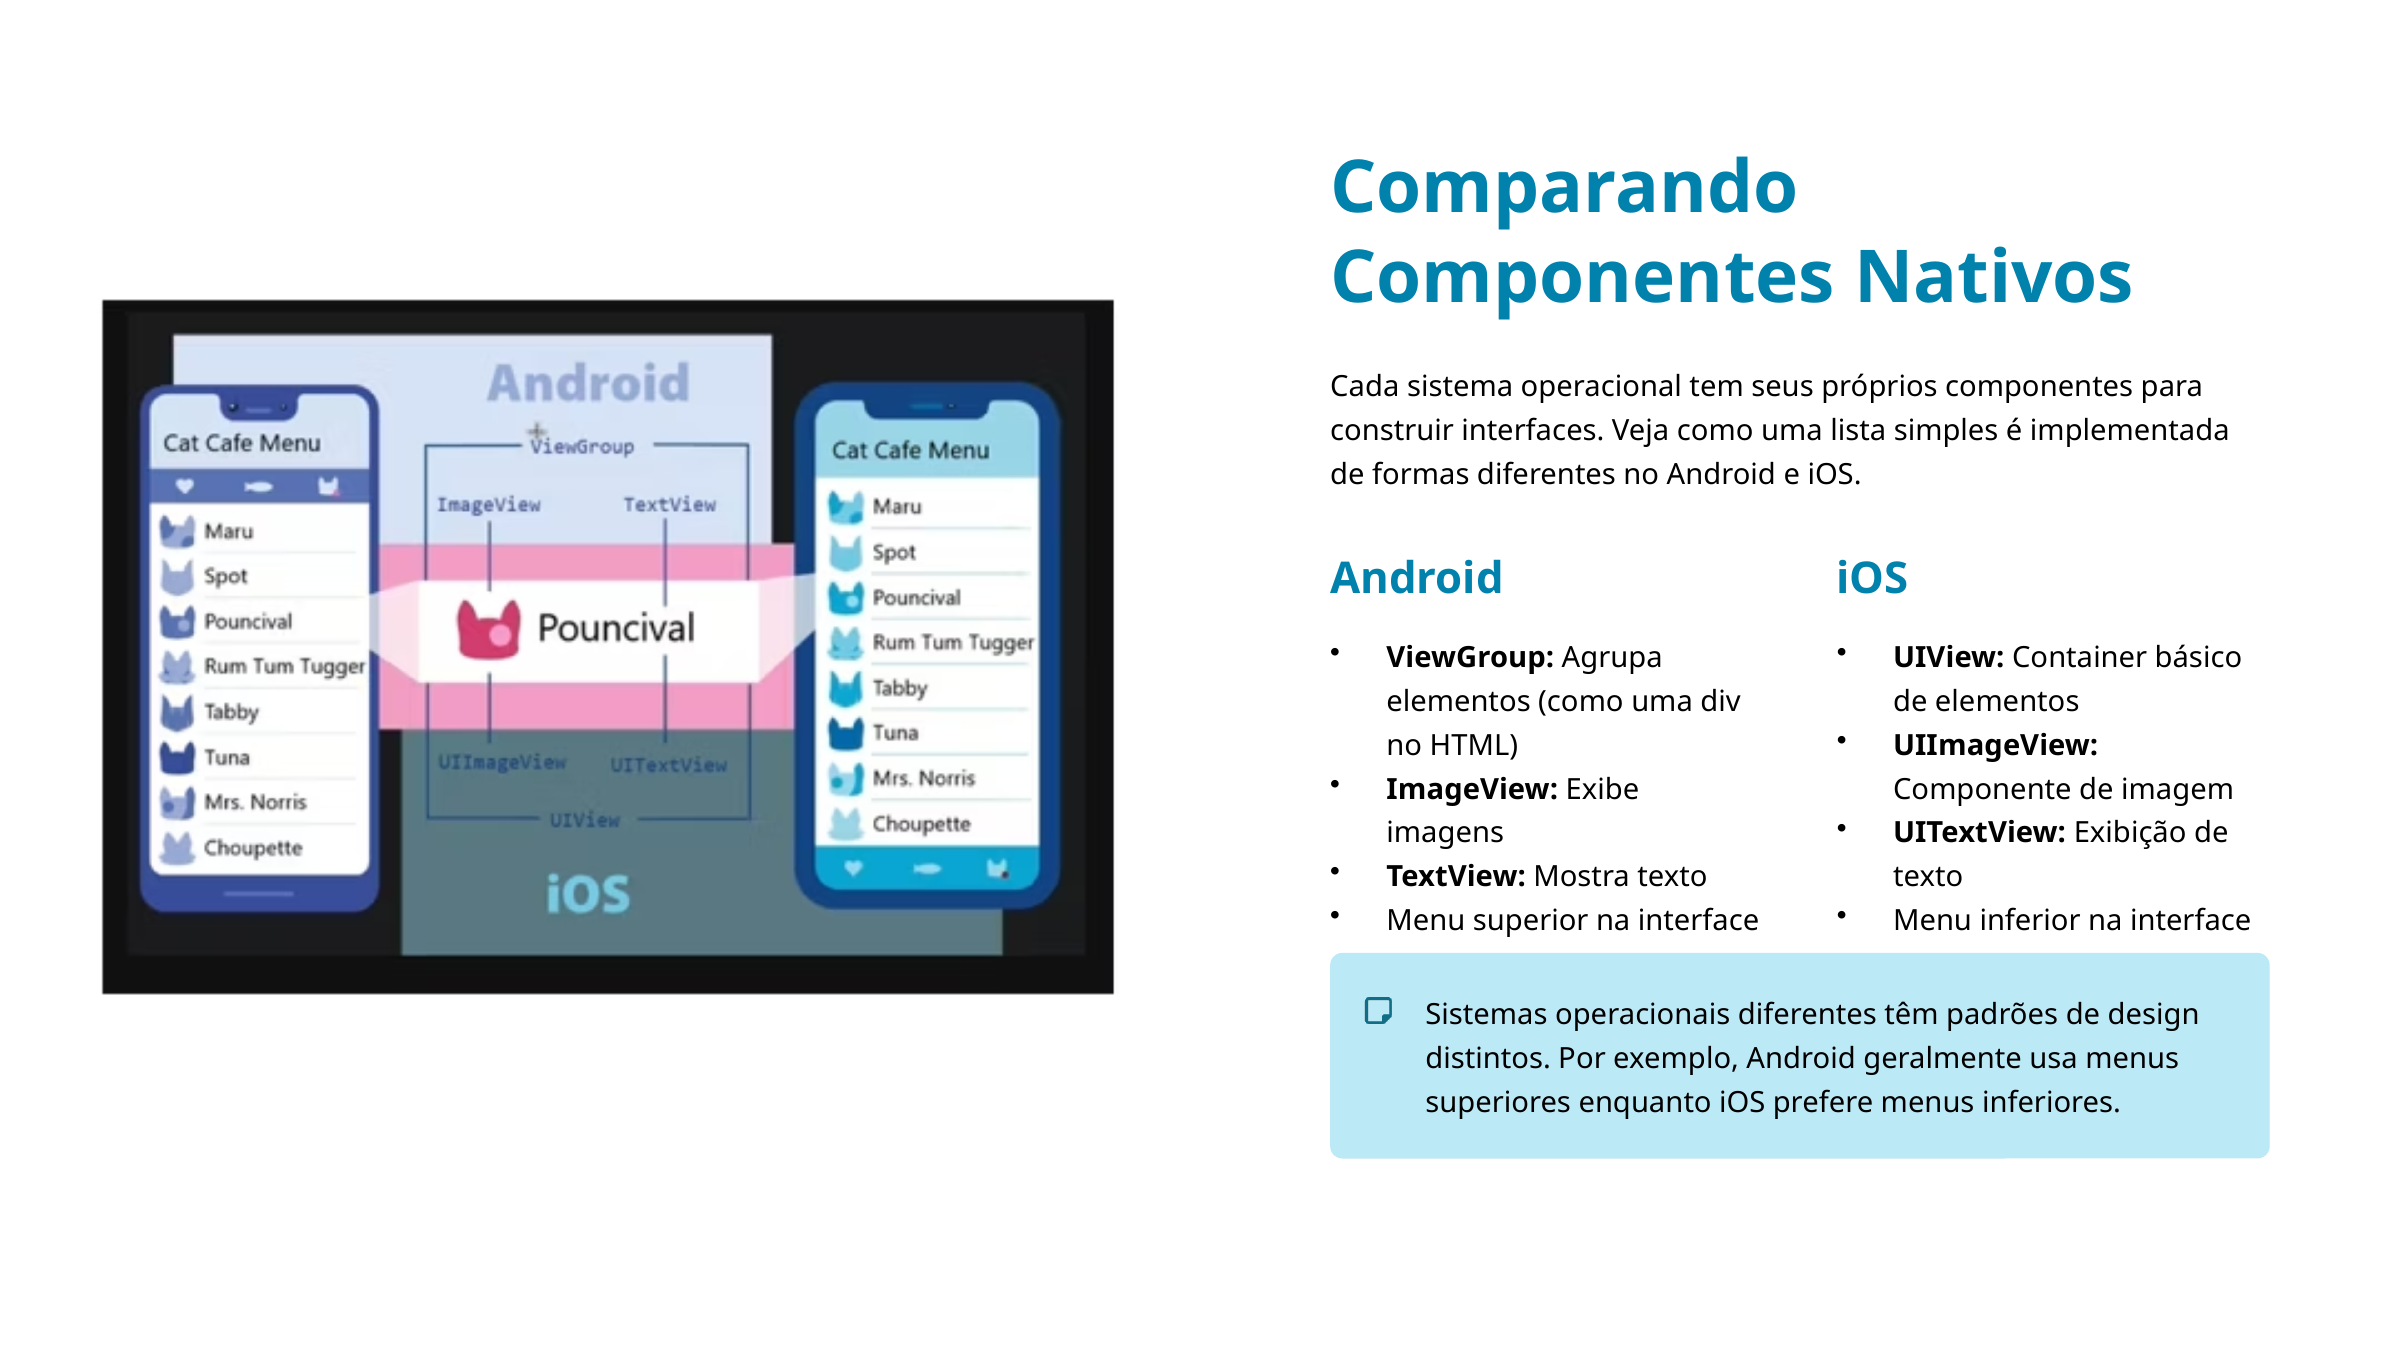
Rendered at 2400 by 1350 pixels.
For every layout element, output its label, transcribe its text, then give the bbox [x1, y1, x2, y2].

text_box iOS [1836, 548, 2271, 604]
text_box Android [1330, 548, 1765, 604]
text_box ViewGroup: Agrupa elementos (como uma div no HTML) ImageView: Exibe imagens TextView: Mostra texto Menu superior na interface [1330, 629, 1765, 897]
text_box Sistemas operacionais diferentes têm padrões de design distintos. Por exemplo, Android geralmente usa menus superiores enquanto iOS prefere menus inferiores. [1425, 986, 2241, 1121]
picture [1359, 994, 1397, 1025]
text_box Comparando Componentes Nativos [1330, 136, 2270, 320]
picture [0, 0, 1200, 1350]
text_box UIView: Container básico de elementos UIImageView: Componente de imagem UITextView: Exibição de texto Menu inferior na interface [1836, 629, 2271, 942]
text_box [1330, 952, 2270, 1159]
text_box Cada sistema operacional tem seus próprios componentes para construir interfaces. Veja como uma lista simples é implementada de formas diferentes no Android e iOS. [1330, 358, 2270, 493]
